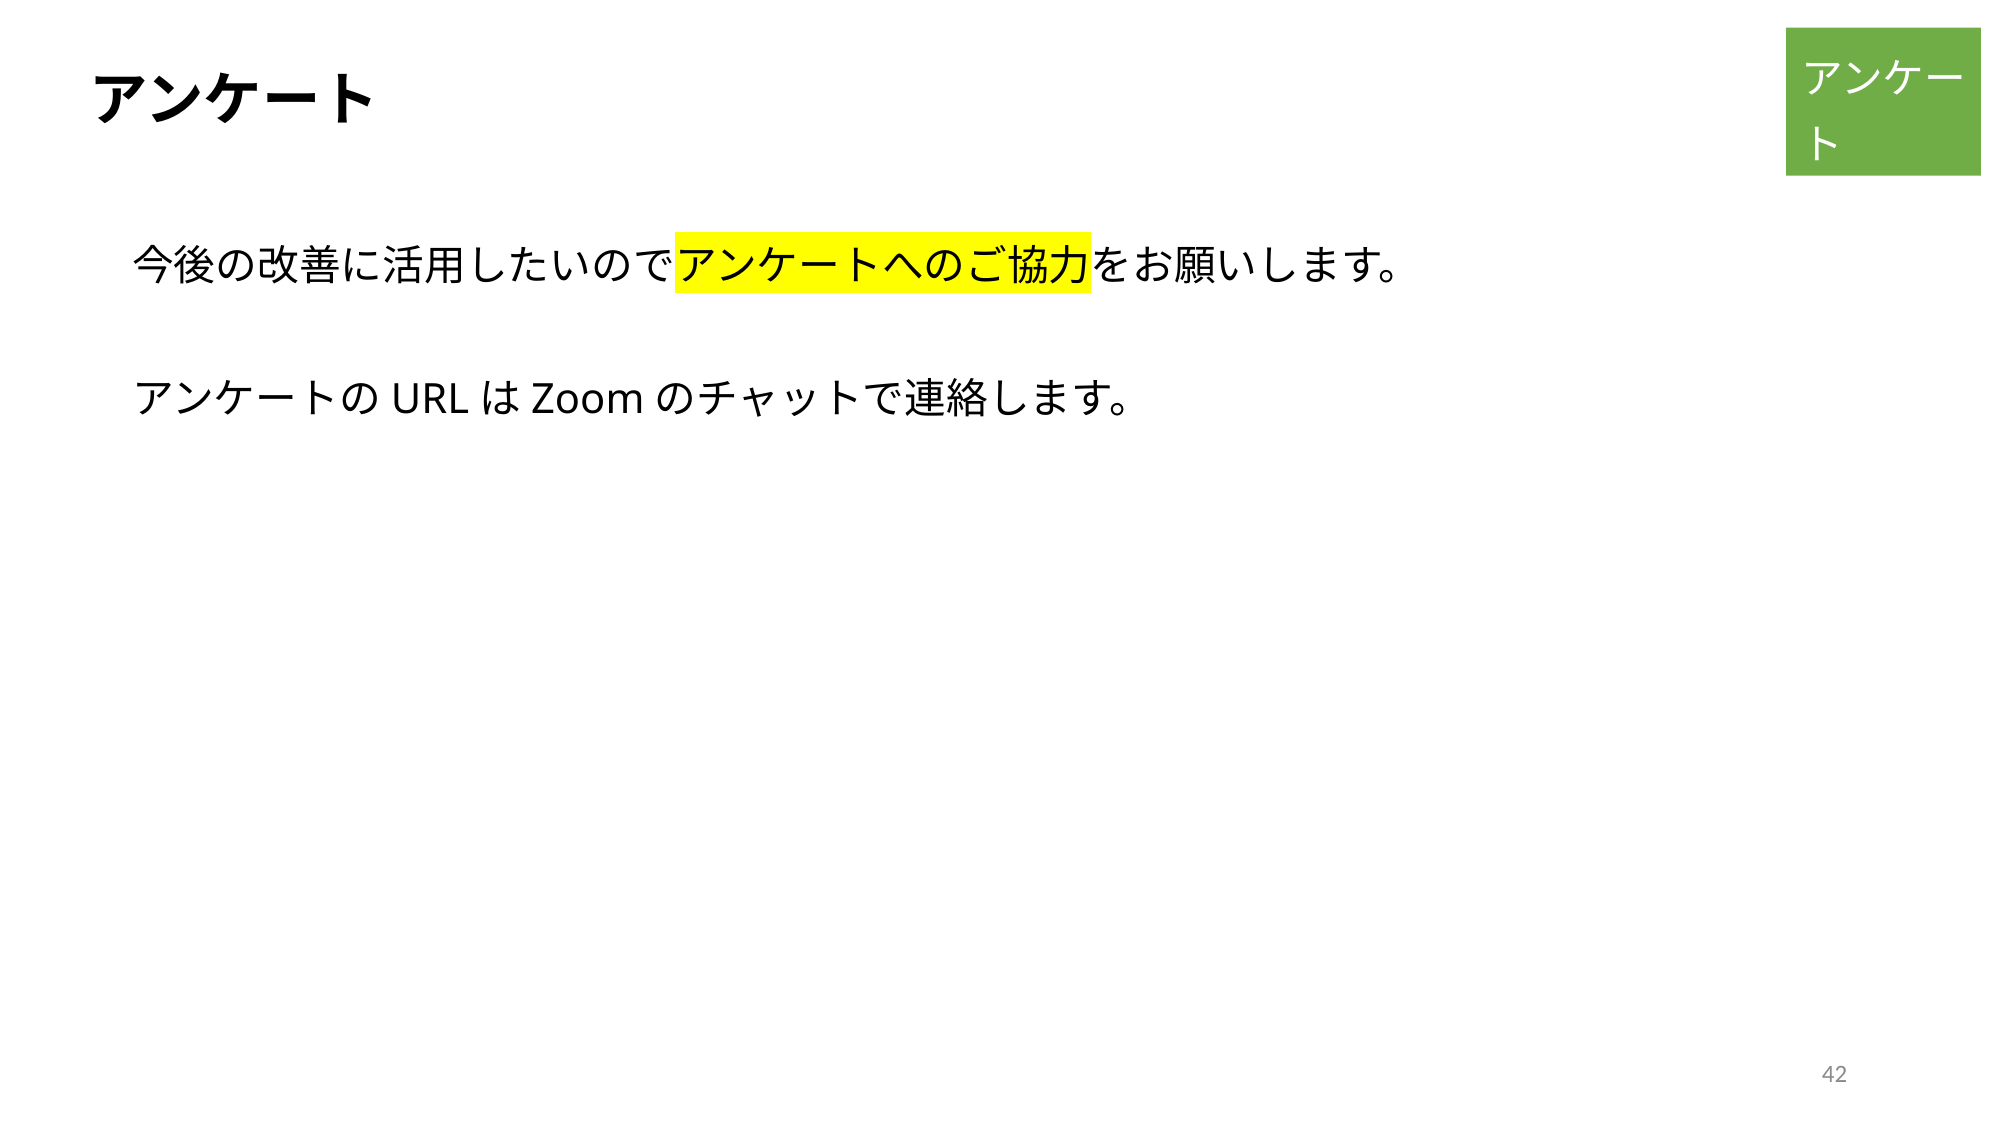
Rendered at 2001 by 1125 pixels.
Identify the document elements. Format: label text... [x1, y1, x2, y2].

text_box アンケート [1786, 27, 1981, 176]
text_box アンケート [74, 54, 1454, 140]
text_box 今後の改善に活用したいのでアンケートへのご協力をお願いします。 アンケートのURLはZoomのチャットで連絡します。 [117, 214, 1904, 497]
slide_number 42 [1412, 1042, 1863, 1103]
